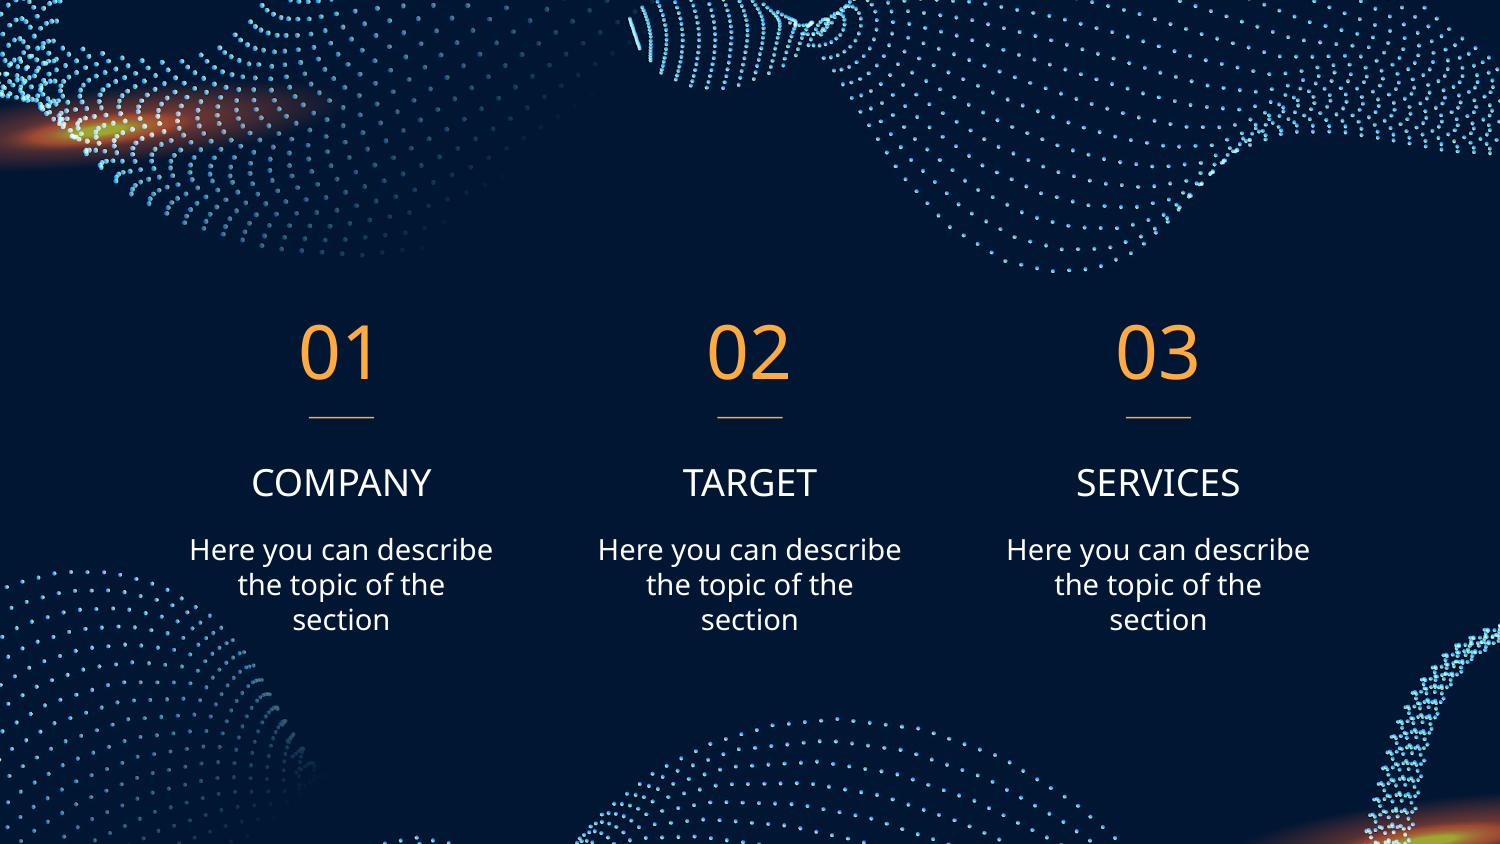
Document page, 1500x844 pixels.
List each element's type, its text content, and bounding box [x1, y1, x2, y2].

subtitle Here you can describe the topic of the section [580, 516, 920, 719]
title 02 [580, 290, 920, 410]
title COMPANY [171, 429, 511, 516]
title SERVICES [988, 429, 1328, 516]
subtitle Here you can describe the topic of the section [988, 516, 1328, 719]
subtitle Here you can describe the topic of the section [171, 516, 511, 719]
picture [0, 0, 1500, 844]
title TARGET [580, 429, 920, 516]
title 03 [988, 290, 1328, 410]
title 01 [171, 290, 511, 410]
